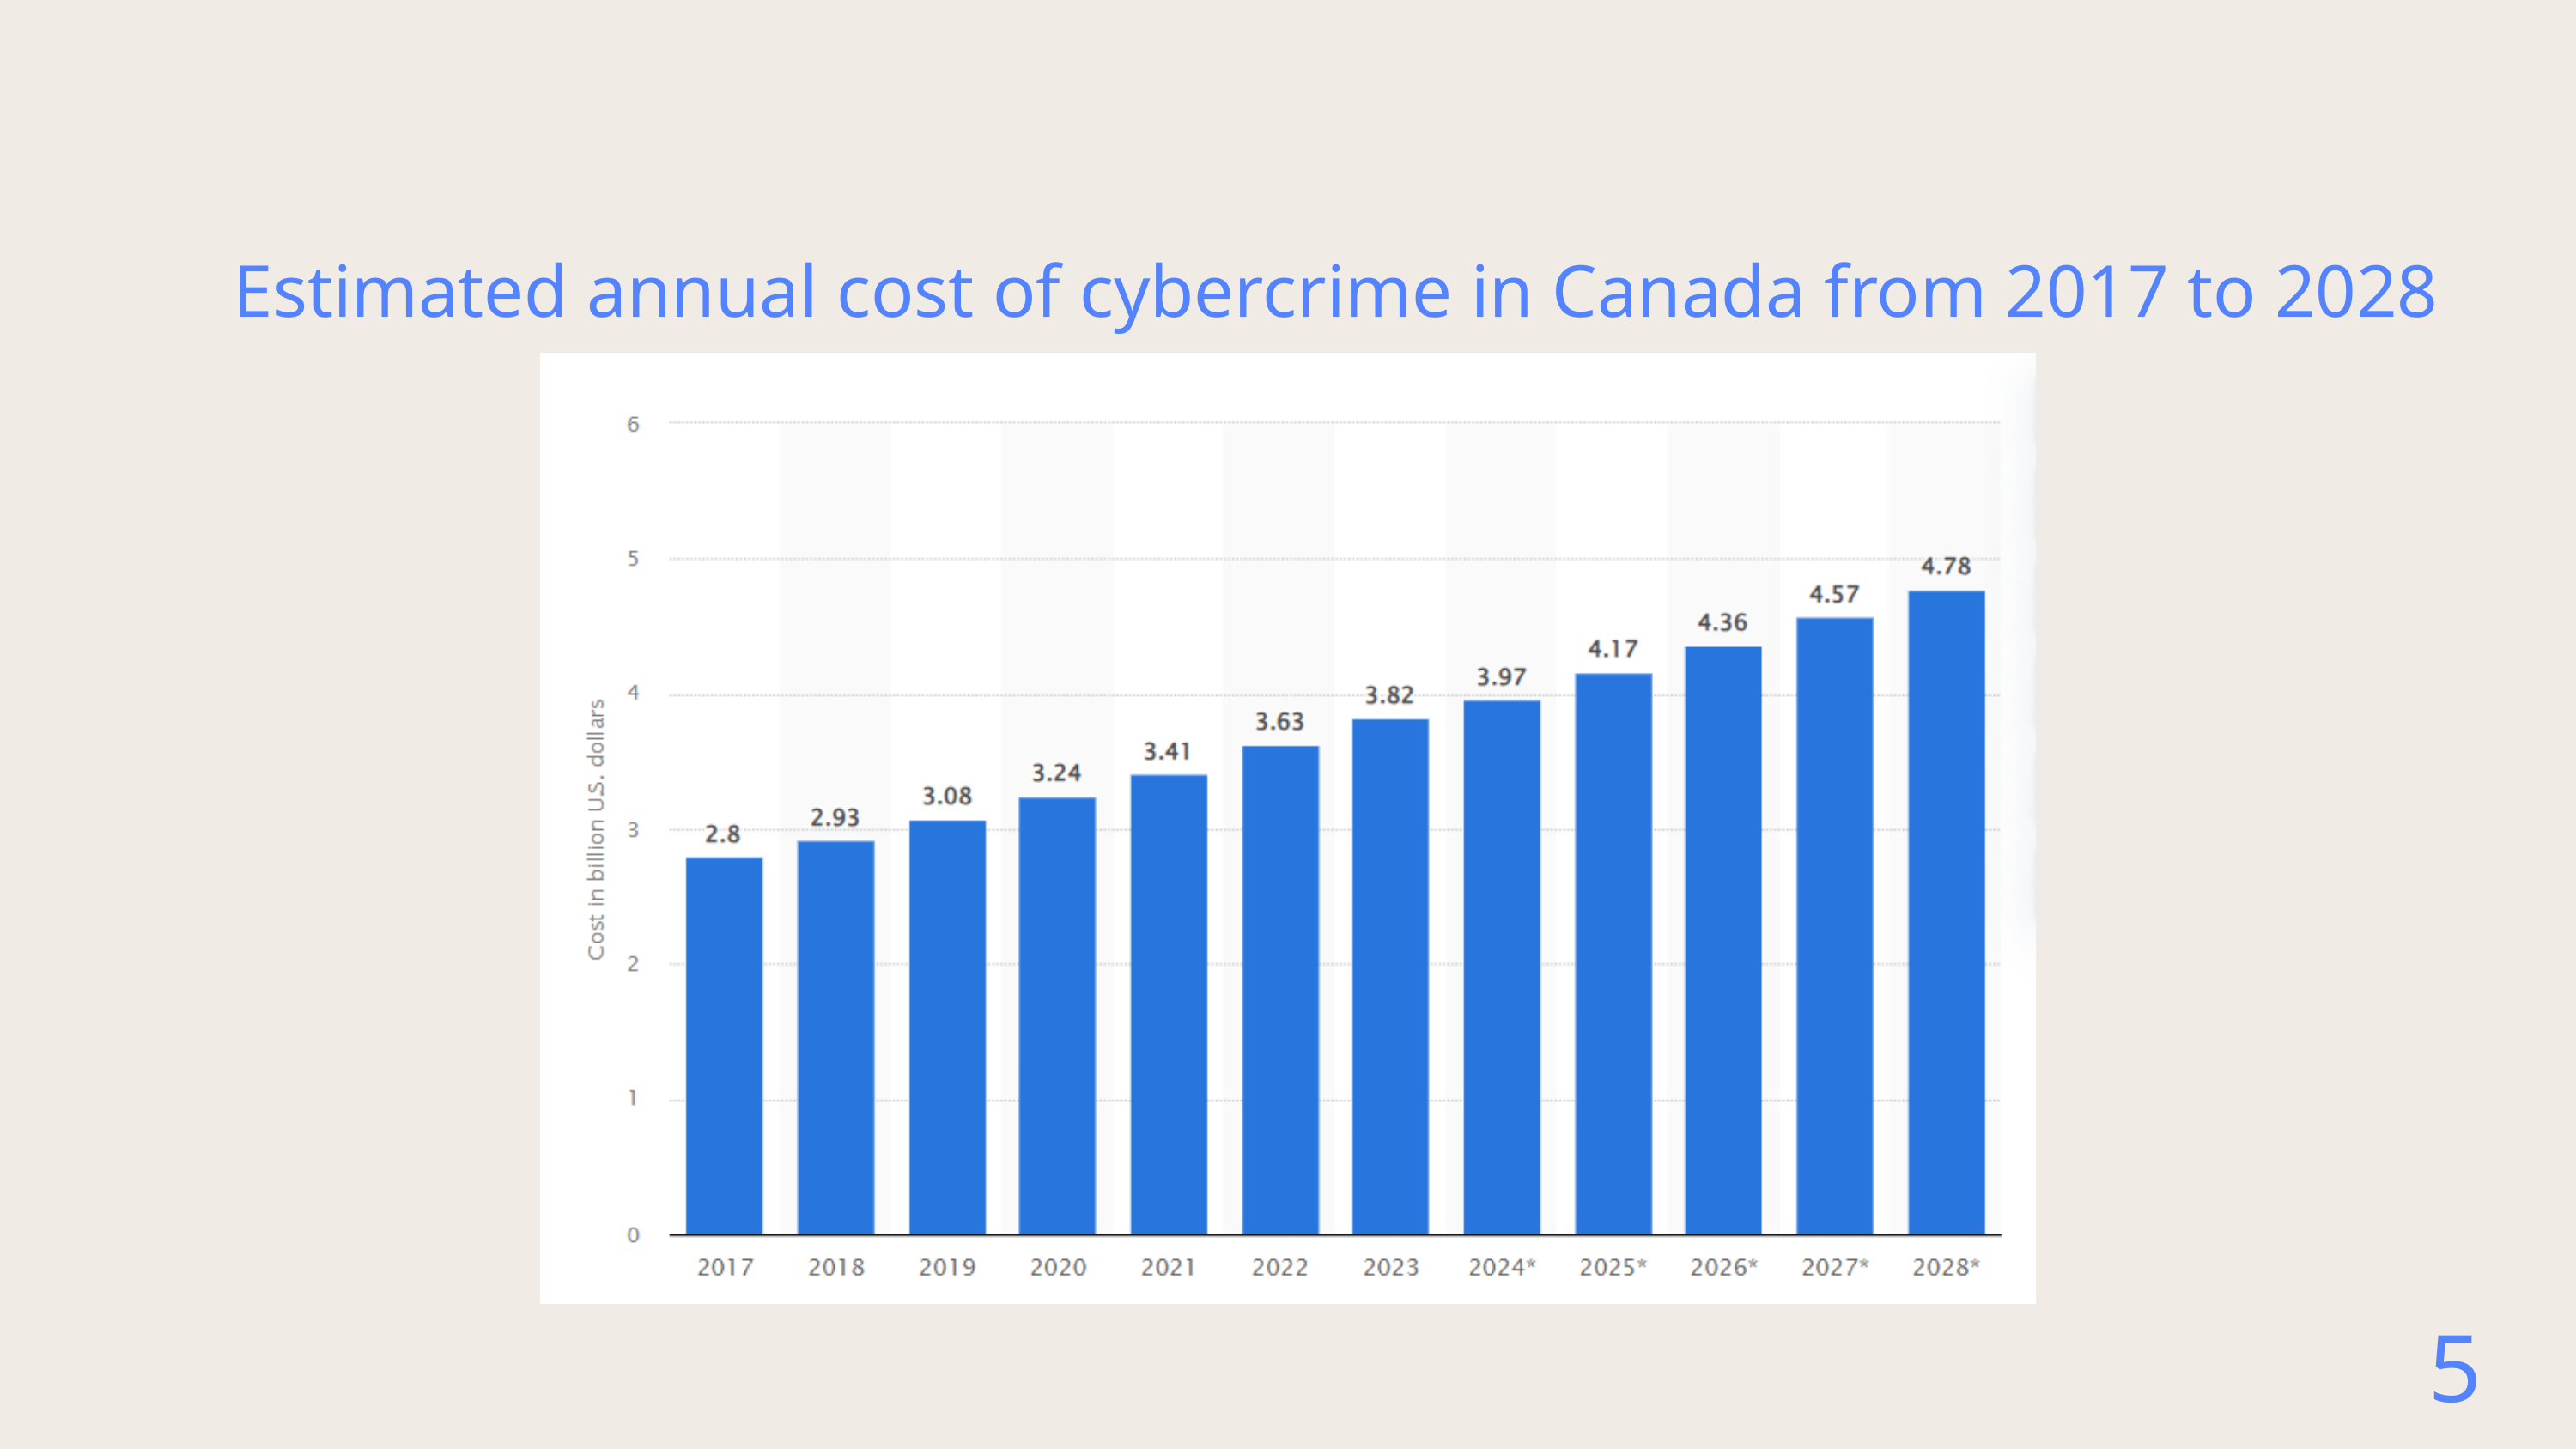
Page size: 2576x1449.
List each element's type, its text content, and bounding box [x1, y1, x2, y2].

text_box 5 [2427, 1290, 2484, 1421]
text_box Estimated annual cost of cybercrime in Canada from 2017 to 2028 [200, 231, 2473, 331]
text_box [539, 353, 2037, 1304]
